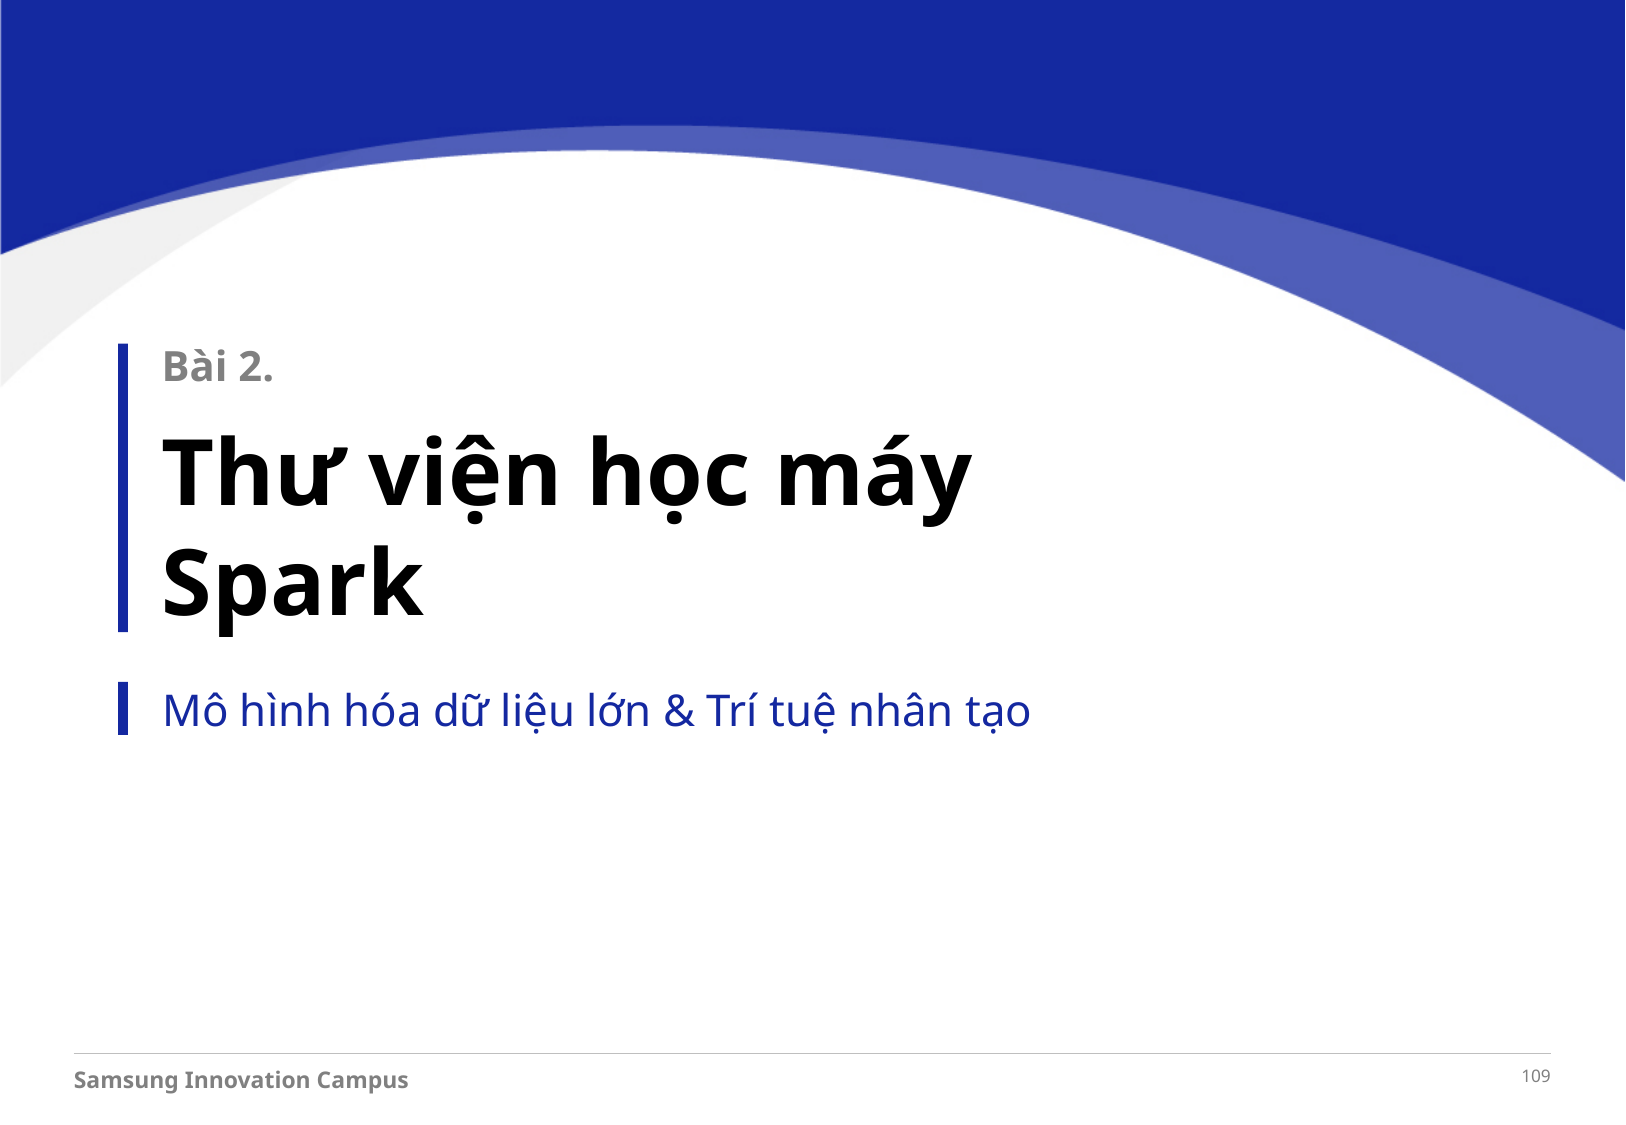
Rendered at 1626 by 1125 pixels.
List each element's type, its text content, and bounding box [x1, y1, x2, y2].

list Bài 2. [161, 339, 1061, 390]
picture [0, 0, 1625, 1125]
list Thư viện học máy Spark [161, 414, 990, 633]
